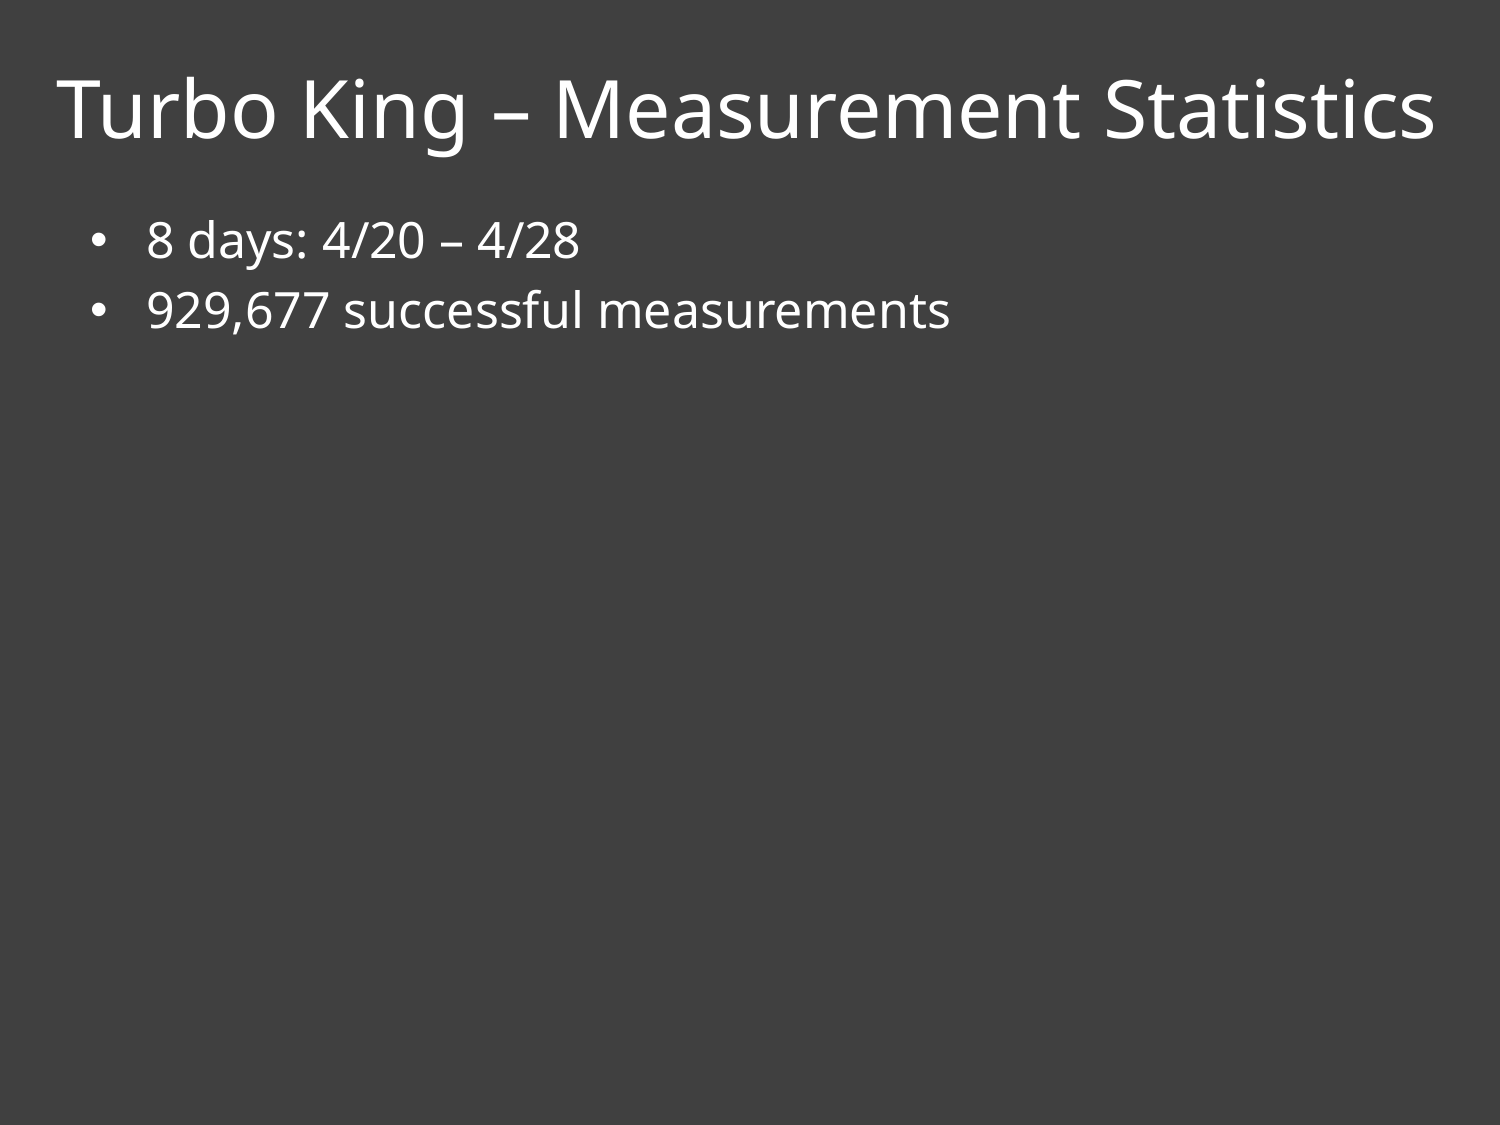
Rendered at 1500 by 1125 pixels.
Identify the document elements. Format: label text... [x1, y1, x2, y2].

list 8 days: 4/20 – 4/28 929,677 successful measurements [75, 201, 1425, 1042]
text_box Turbo King – Measurement Statistics [41, 45, 1500, 168]
